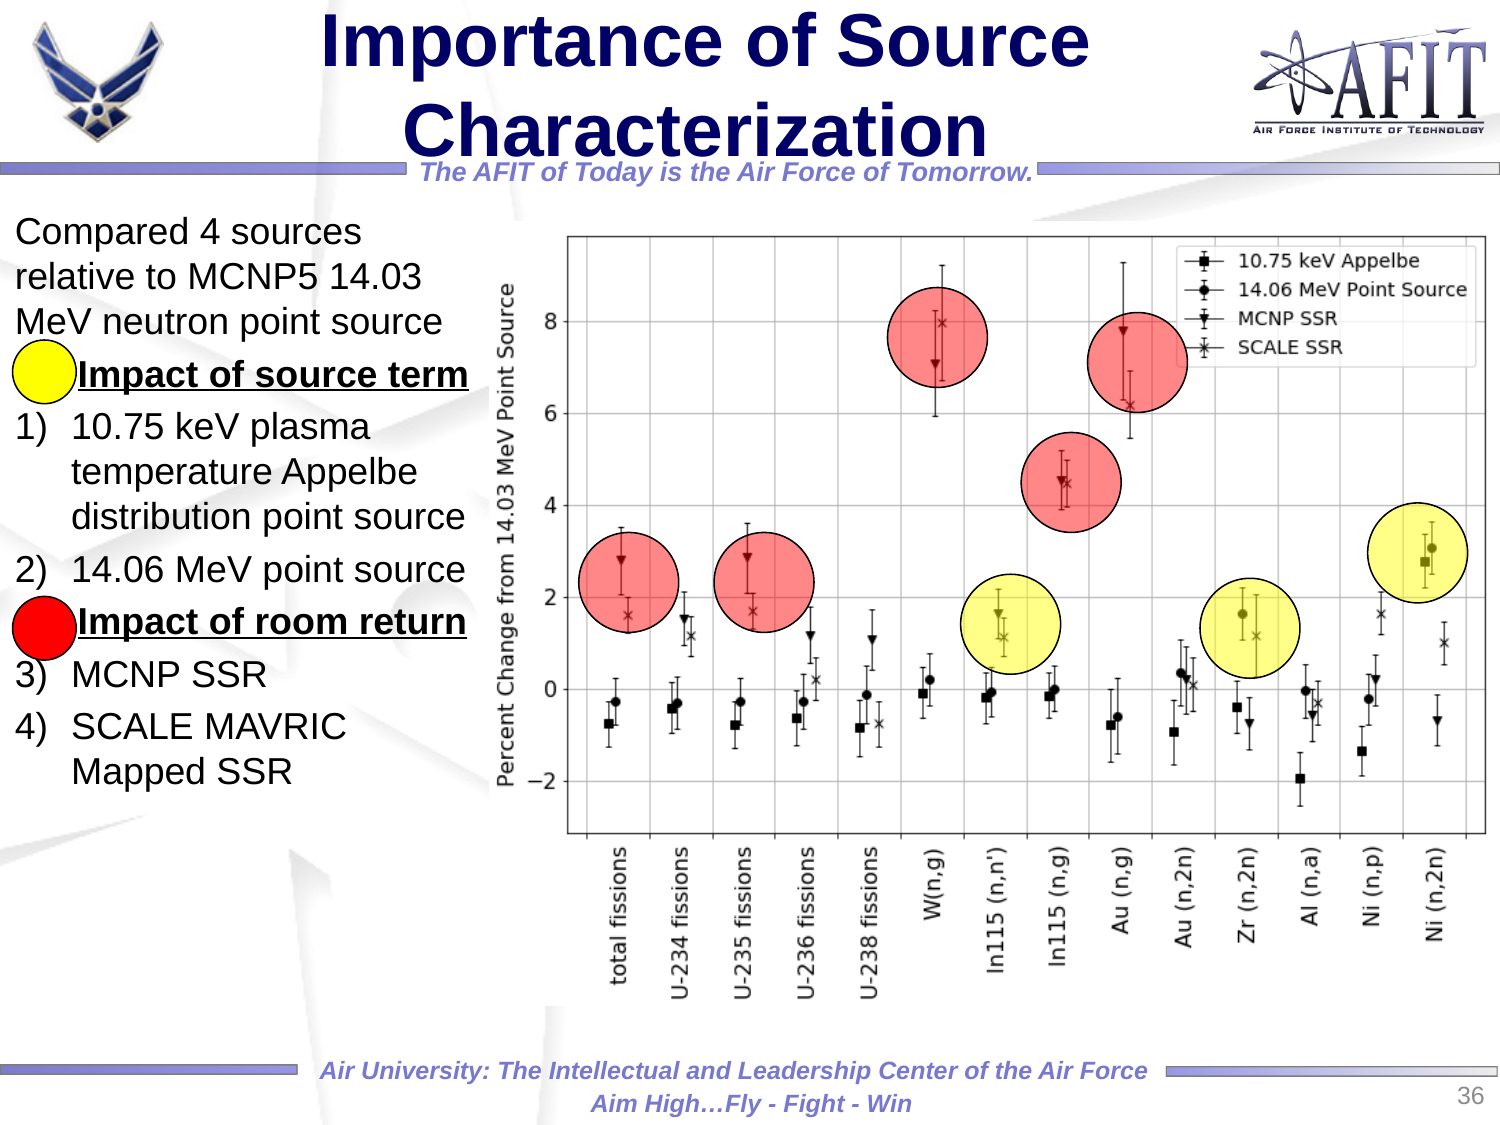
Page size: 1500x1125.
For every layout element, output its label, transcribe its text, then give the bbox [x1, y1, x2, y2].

title Importance of Source Characterization [162, 0, 1251, 163]
text_box [12, 596, 77, 661]
text_box Compared 4 sources relative to MCNP5 14.03 MeV neutron point source Impact of source term 10.75 keV plasma temperature Appelbe distribution point source 14.06 MeV point source Impact of room return MCNP SSR SCALE MAVRIC Mapped SSR [0, 199, 490, 1013]
slide_number 36 [1149, 1065, 1500, 1125]
text_box [12, 339, 77, 404]
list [489, 221, 1500, 1007]
picture [32, 21, 162, 143]
